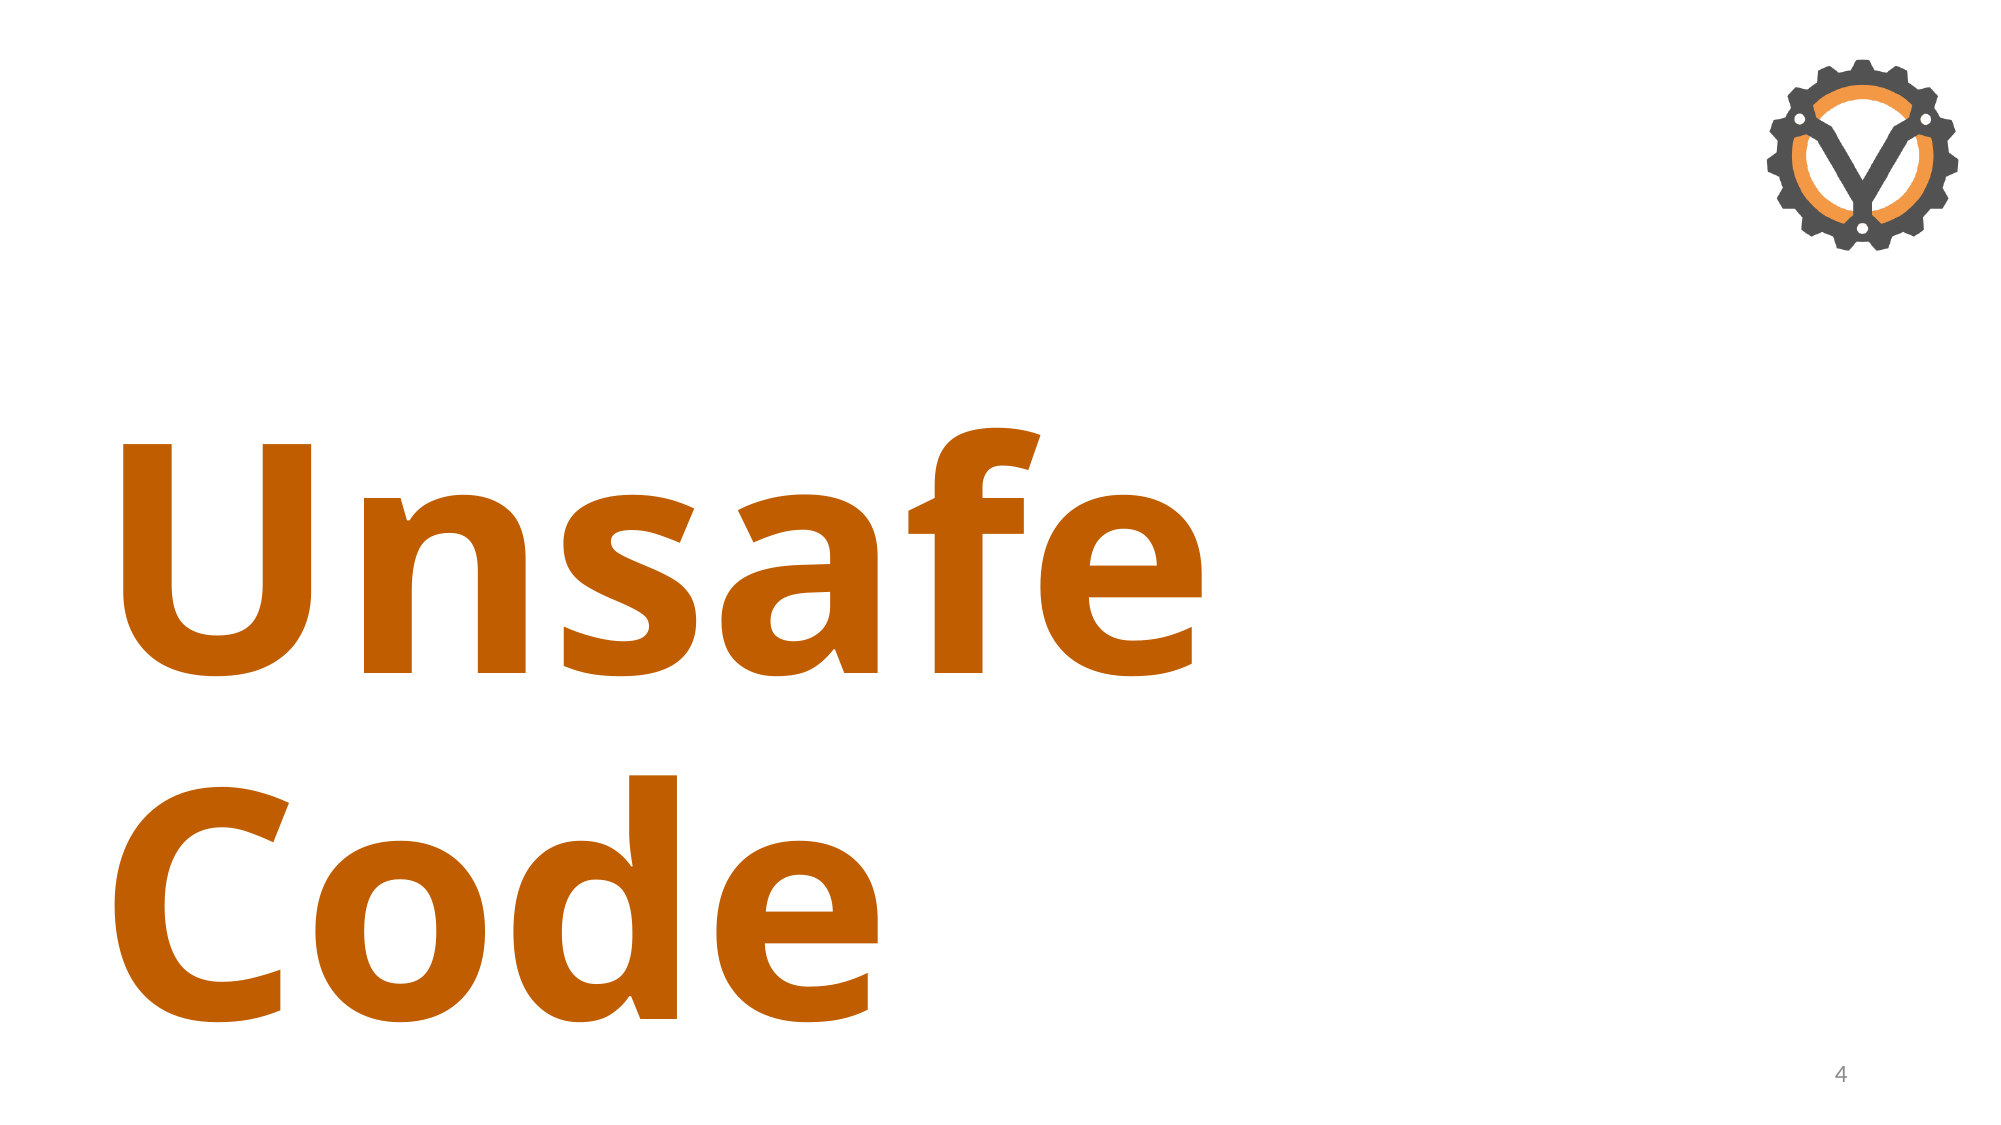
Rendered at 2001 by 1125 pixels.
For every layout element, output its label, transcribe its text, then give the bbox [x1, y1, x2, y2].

list Unsafe Code [81, 388, 1807, 1103]
picture [1766, 59, 1959, 252]
slide_number 4 [1412, 1042, 1863, 1103]
